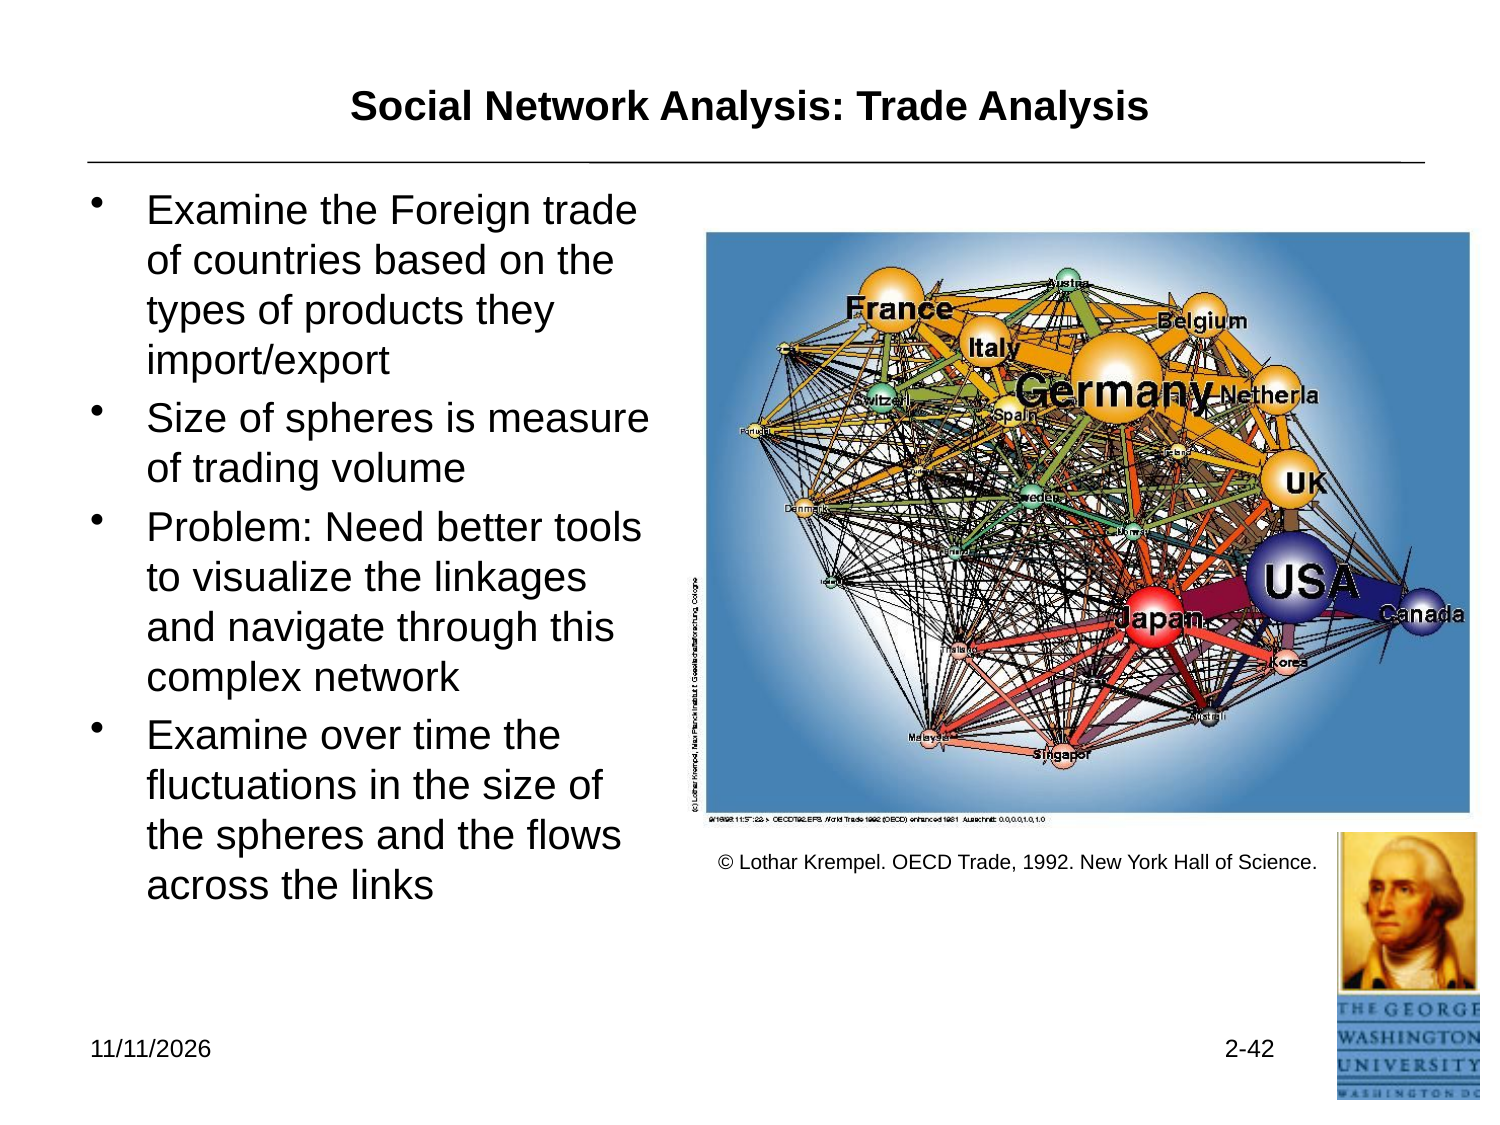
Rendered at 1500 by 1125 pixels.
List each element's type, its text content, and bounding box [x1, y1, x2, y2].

title Social Network Analysis: Trade Analysis [75, 45, 1425, 163]
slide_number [75, 1025, 300, 1104]
picture [687, 212, 1490, 1100]
list Examine the Foreign trade of countries based on the types of products they import/export Size of spheres is measure of trading volume Problem: Need better tools to visualize the linkages and navigate through this complex network Examine over time the fluctuations in the size of the spheres and the flows across the links [75, 174, 675, 963]
slide_number 2-42 [1187, 1025, 1313, 1104]
text_box © Lothar Krempel. OECD Trade, 1992. New York Hall of Science. [703, 841, 1333, 882]
